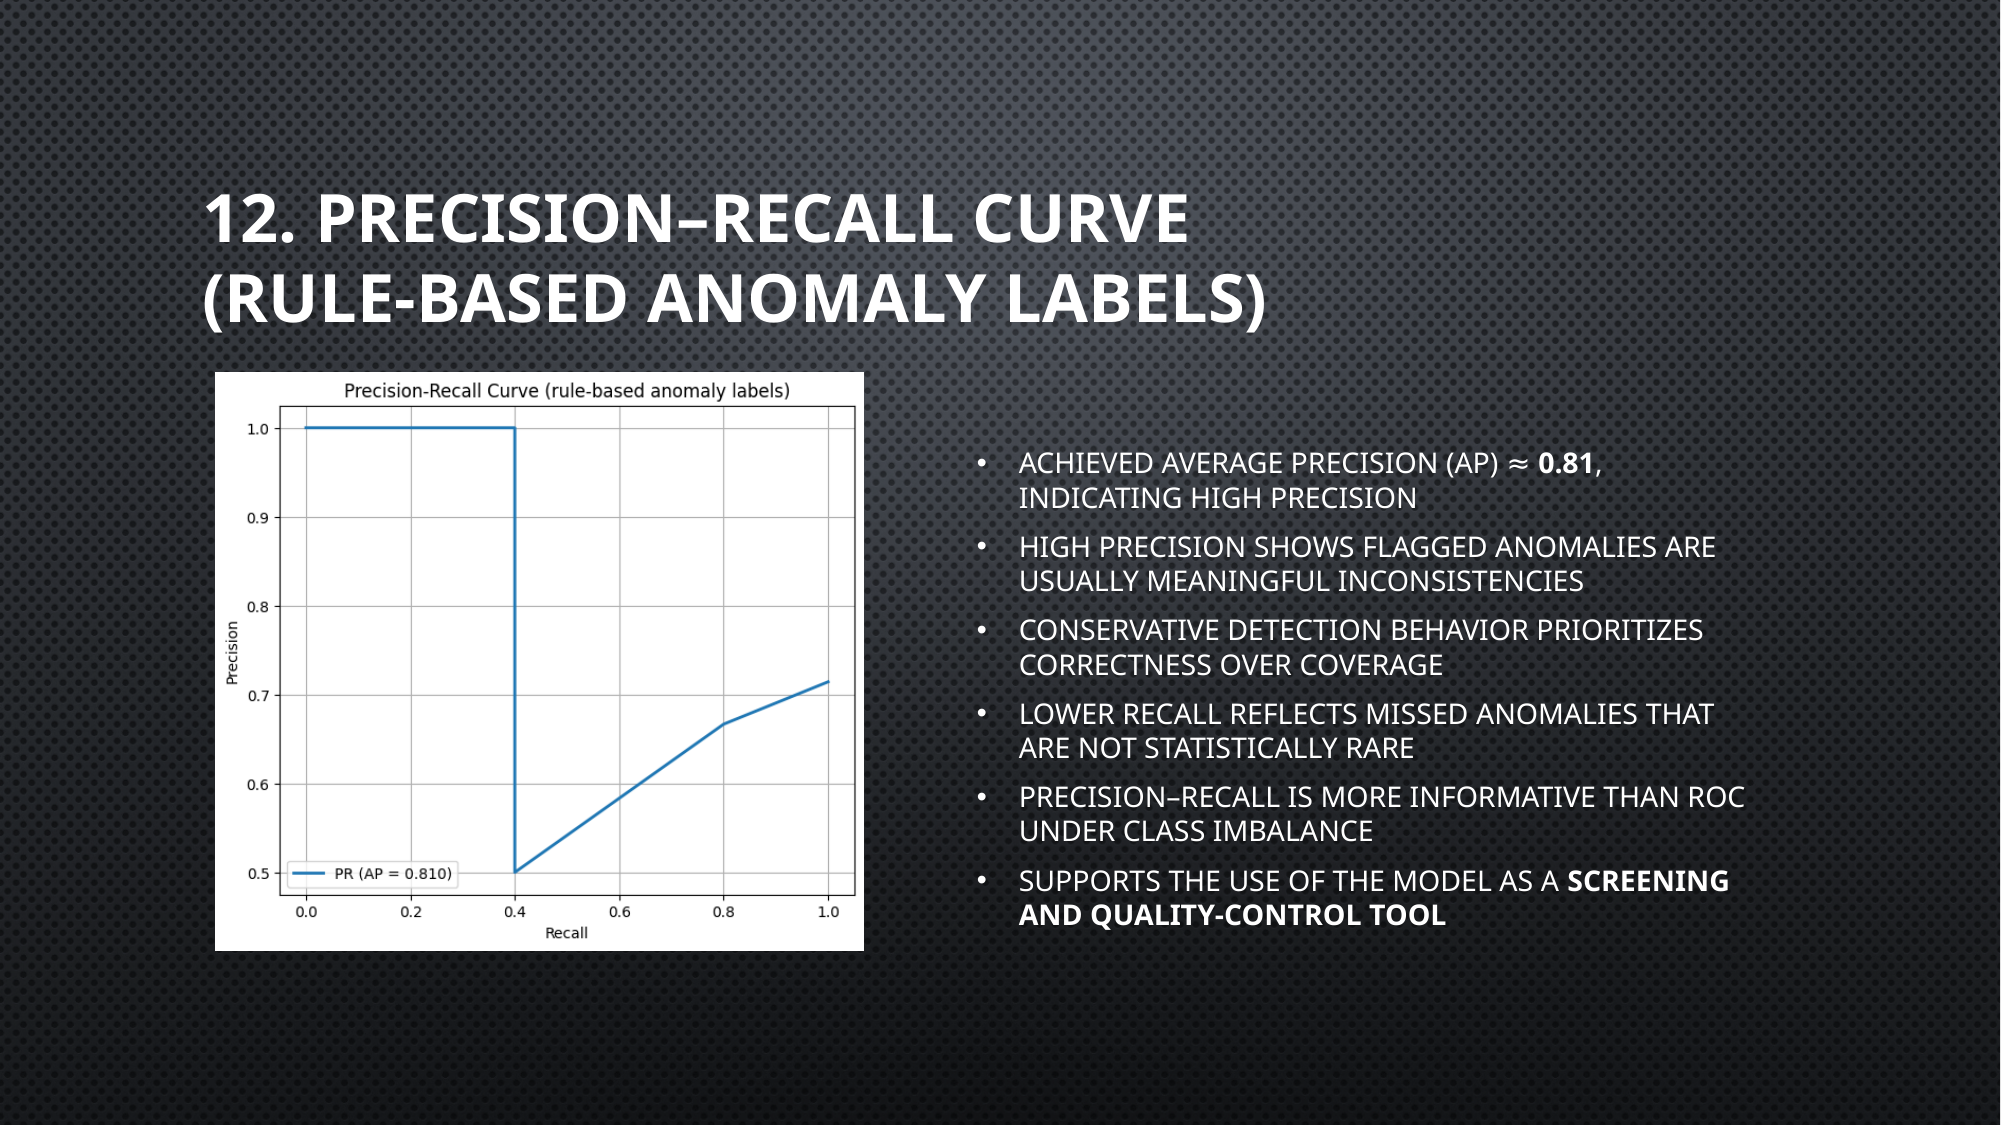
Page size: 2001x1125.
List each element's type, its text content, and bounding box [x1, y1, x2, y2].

title 12. Precision–Recall Curve (Rule-Based Anomaly Labels) [187, 99, 1813, 413]
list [214, 372, 865, 951]
list Achieved Average Precision (AP) ≈ 0.81, indicating high precision High precision shows flagged anomalies are usually meaningful inconsistencies Conservative detection behavior prioritizes correctness over coverage Lower recall reflects missed anomalies that are not statistically rare Precision–Recall is more informative than ROC under class imbalance Supports the use of the model as a screening and quality-control tool [961, 438, 1762, 951]
